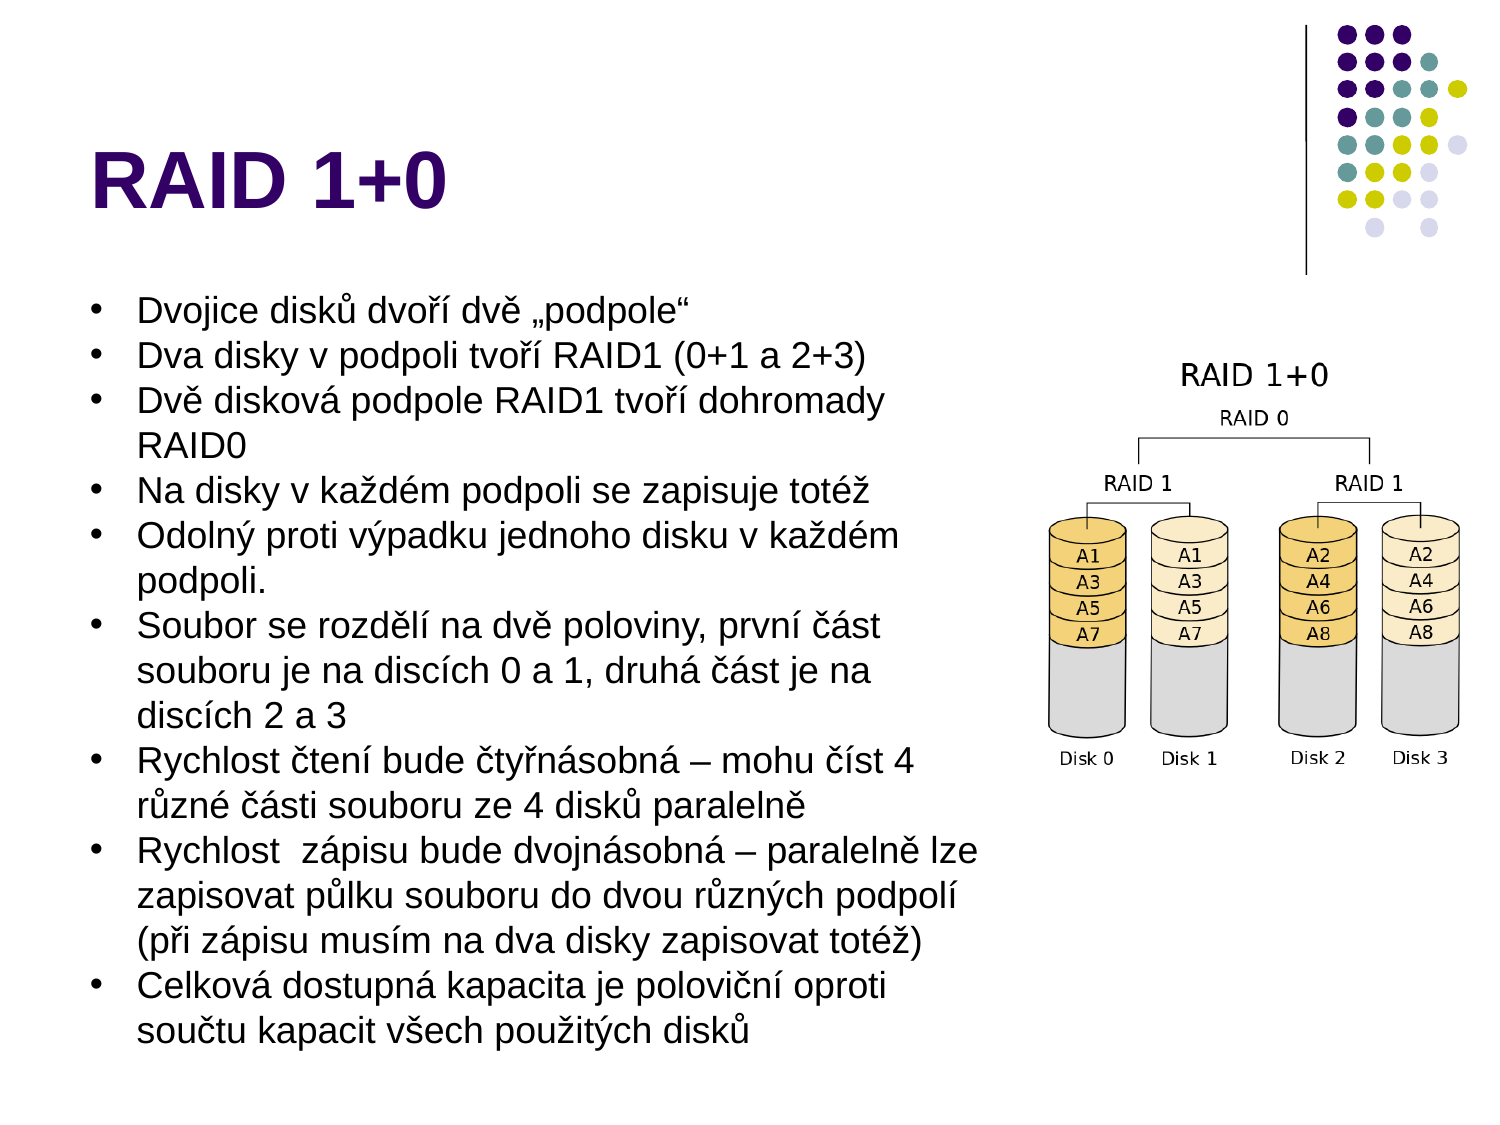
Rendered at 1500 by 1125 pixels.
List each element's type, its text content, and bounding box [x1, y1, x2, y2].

text_box Dvojice disků dvoří dvě „podpole“ Dva disky v podpoli tvoří RAID1 (0+1 a 2+3) Dvě disková podpole RAID1 tvoří dohromady RAID0 Na disky v každém podpoli se zapisuje totéž Odolný proti výpadku jednoho disku v každém podpoli. Soubor se rozdělí na dvě poloviny, první část souboru je na discích 0 a 1, druhá část je na discích 2 a 3 Rychlost čtení bude čtyřnásobná – mohu číst 4 různé části souboru ze 4 disků paralelně Rychlost zápisu bude dvojnásobná – paralelně lze zapisovat půlku souboru do dvou různých podpolí (při zápisu musím na dva disky zapisovat totéž) Celková dostupná kapacita je poloviční oproti součtu kapacit všech použitých disků [74, 278, 998, 1104]
title RAID 1+0 [75, 20, 1313, 233]
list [1033, 349, 1471, 788]
